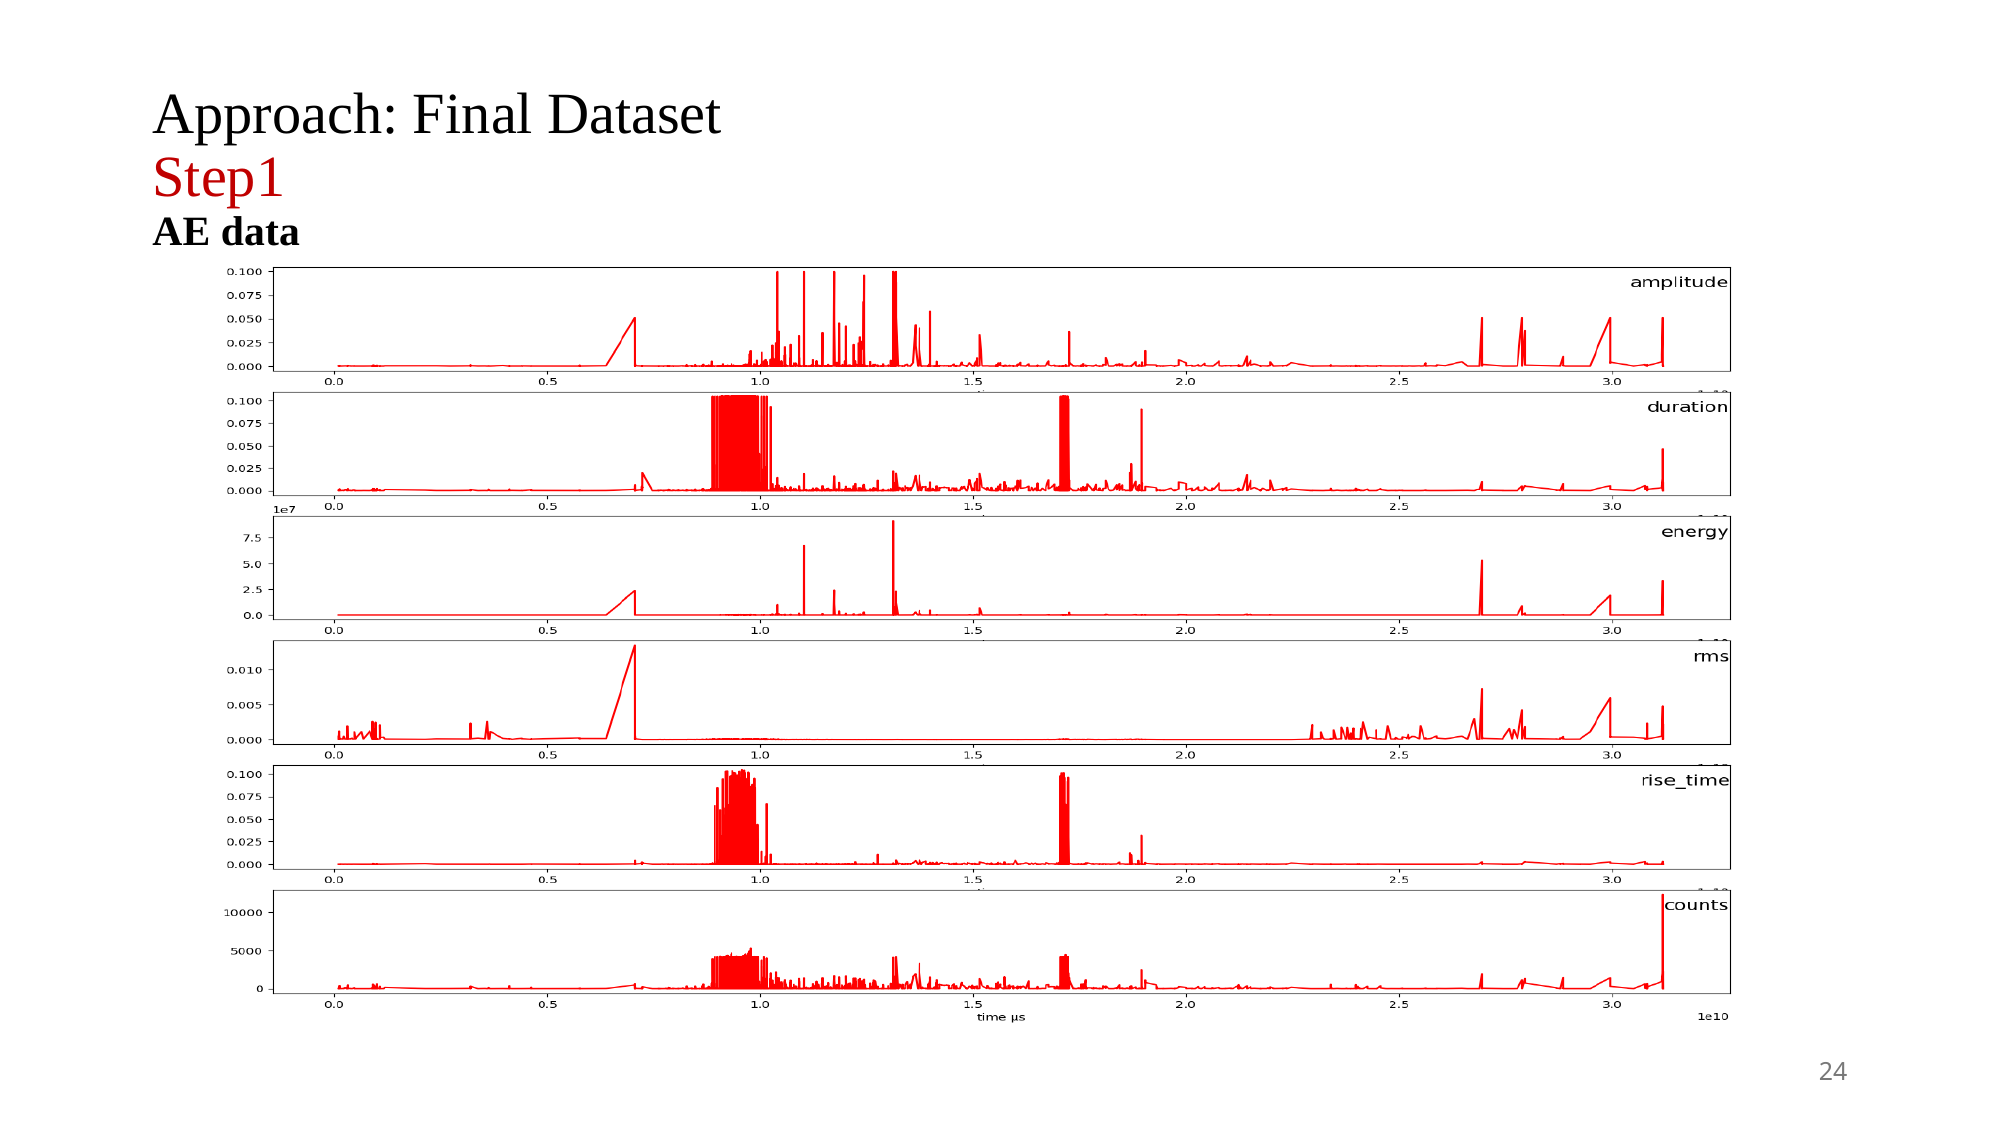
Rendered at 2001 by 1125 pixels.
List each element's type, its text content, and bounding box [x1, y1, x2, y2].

picture [212, 259, 1738, 1030]
title Approach: Final Dataset Step1 AE data [137, 59, 1863, 278]
slide_number 24 [1412, 1042, 1863, 1103]
